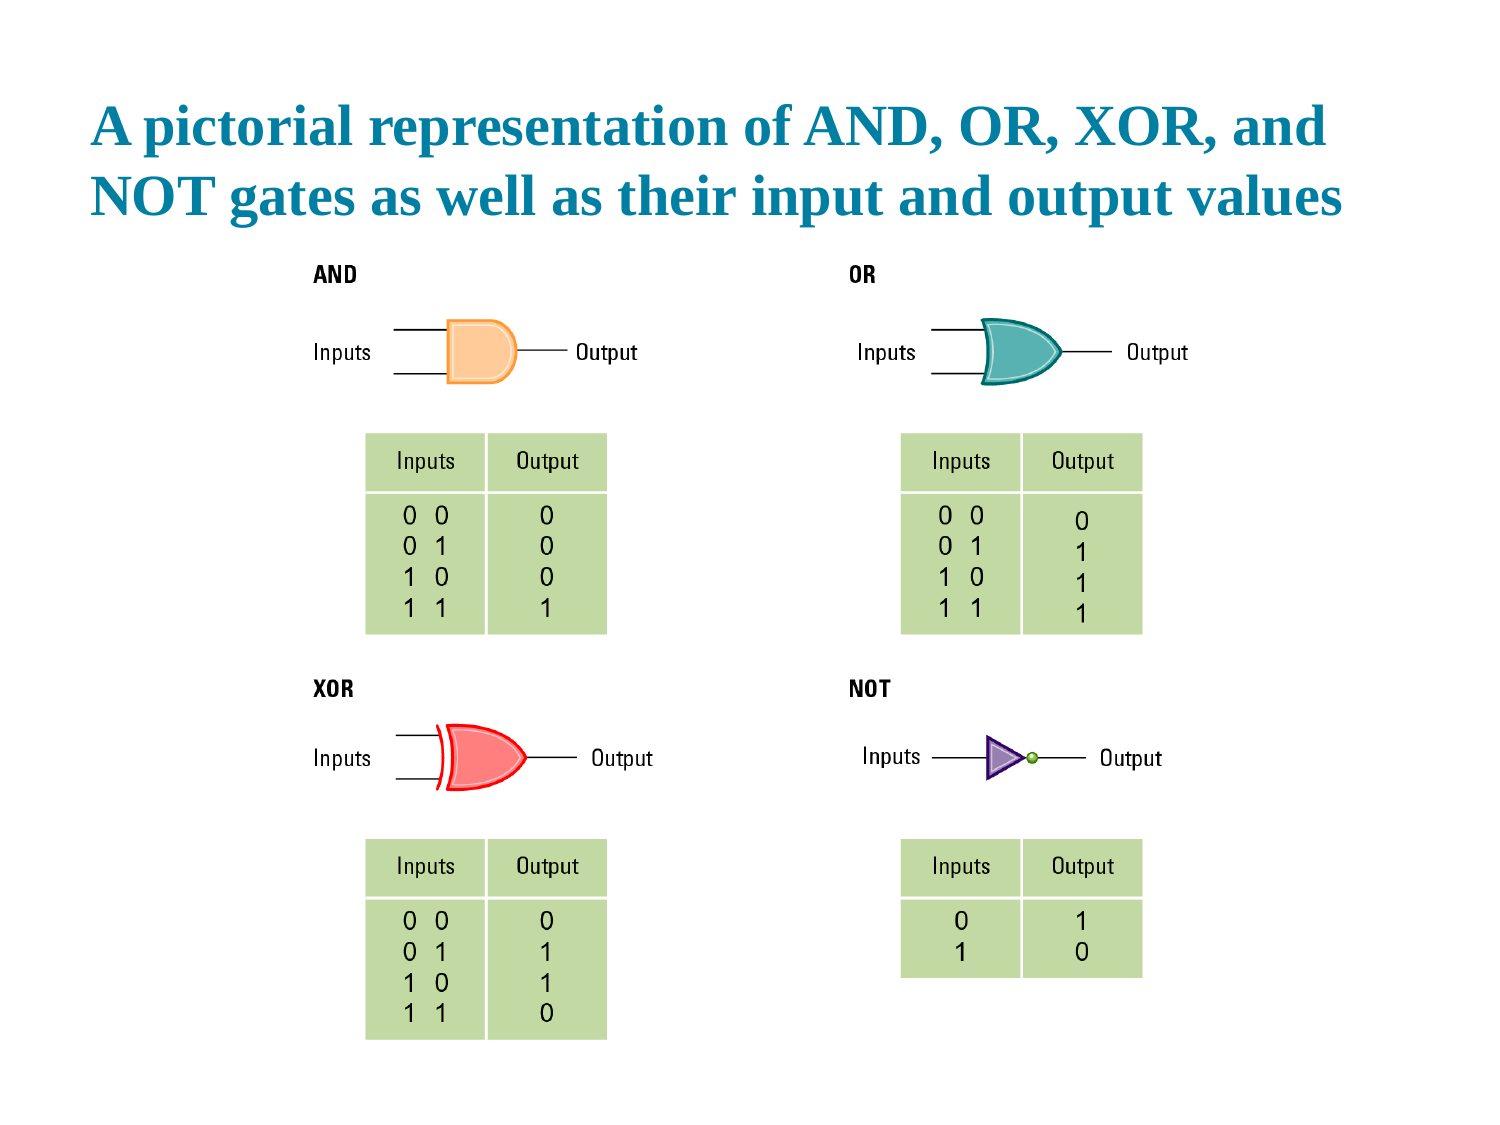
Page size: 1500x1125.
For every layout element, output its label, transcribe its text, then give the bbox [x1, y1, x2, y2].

title A pictorial representation of AND, OR, XOR, and NOT gates as well as their input and output values [75, 62, 1425, 243]
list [312, 262, 1188, 1041]
